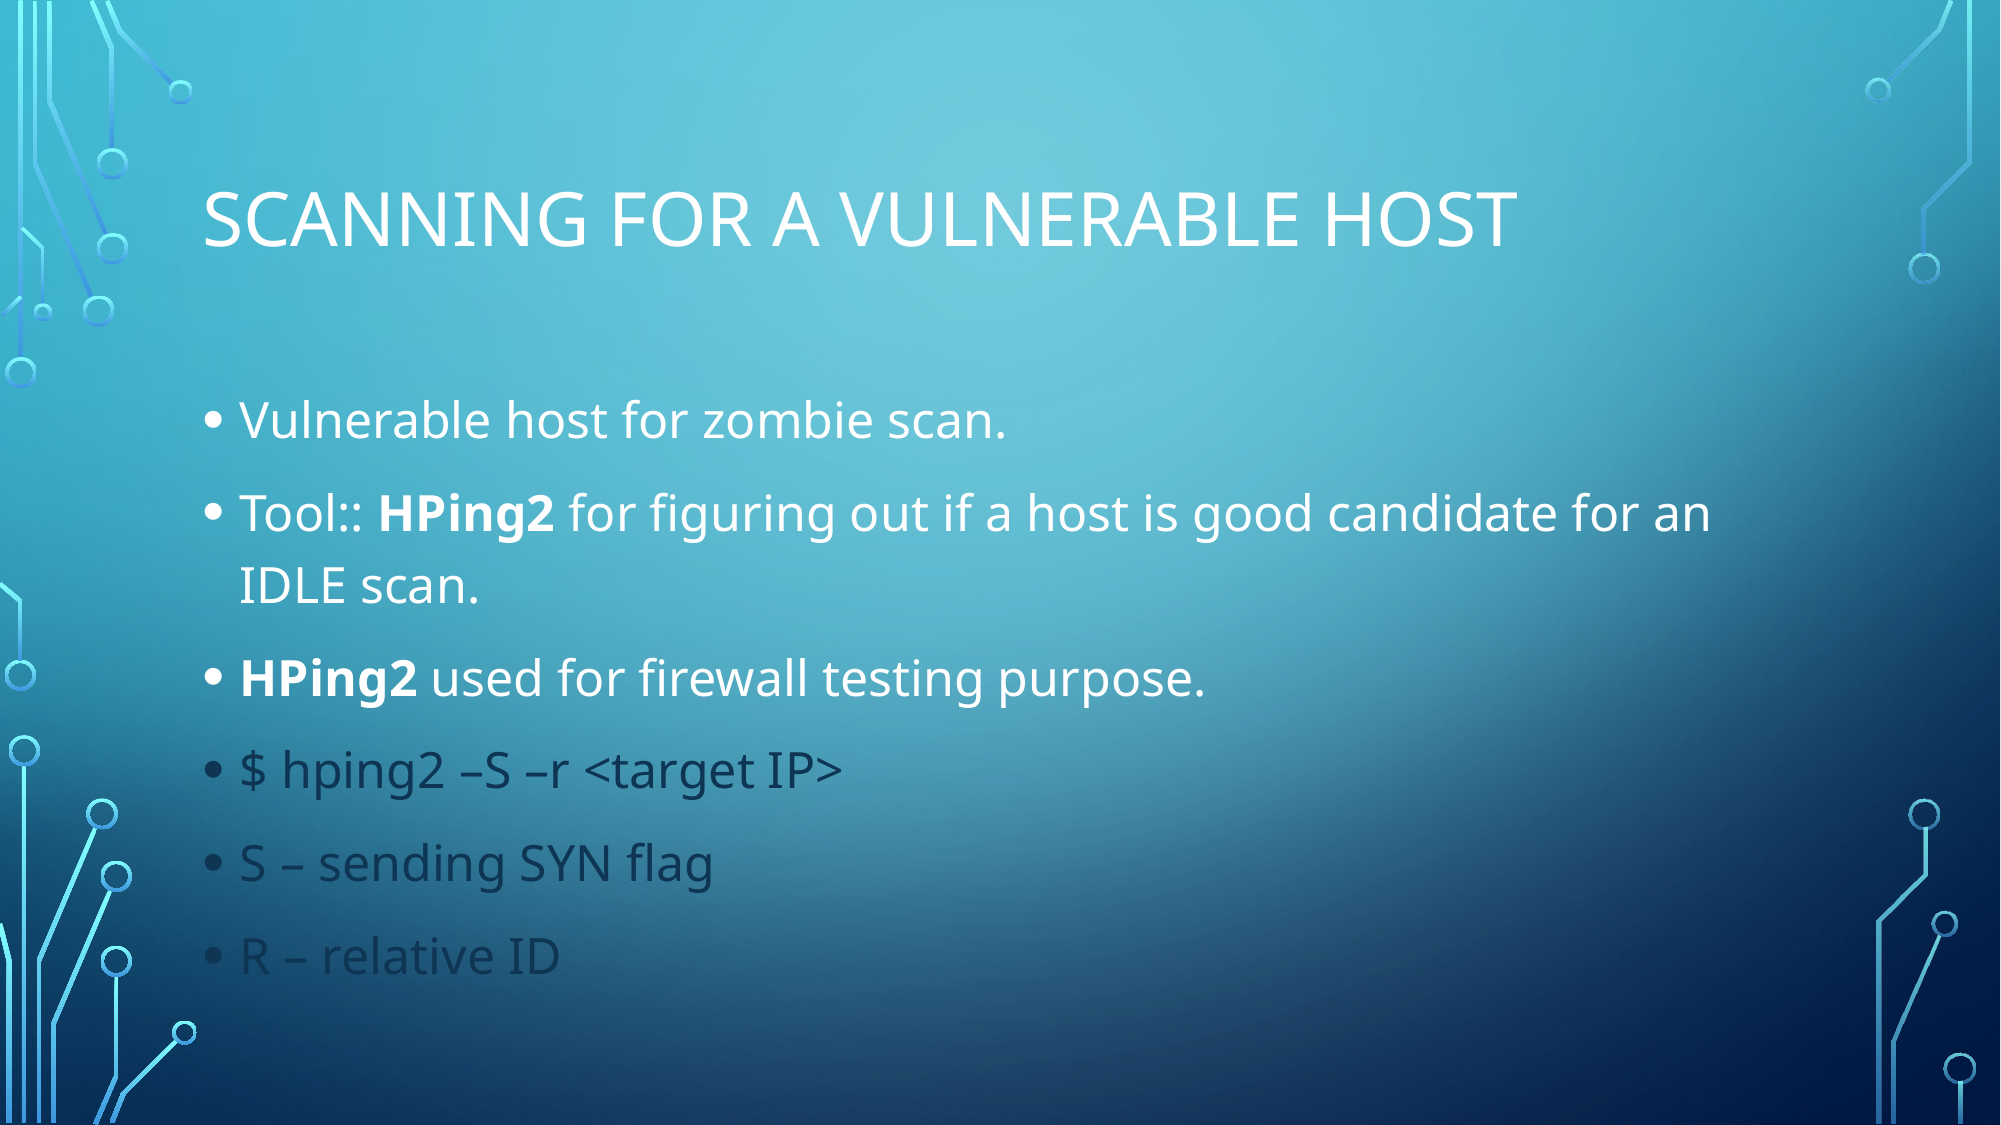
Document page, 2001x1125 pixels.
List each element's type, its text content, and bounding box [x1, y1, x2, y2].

list Vulnerable host for zombie scan. Tool:: HPing2 for figuring out if a host is good candidate for an IDLE scan. HPing2 used for firewall testing purpose. $ hping2 –S –r <target IP> S – sending SYN flag R – relative ID [187, 369, 1813, 1065]
title Scanning for a Vulnerable host [187, 101, 1813, 344]
